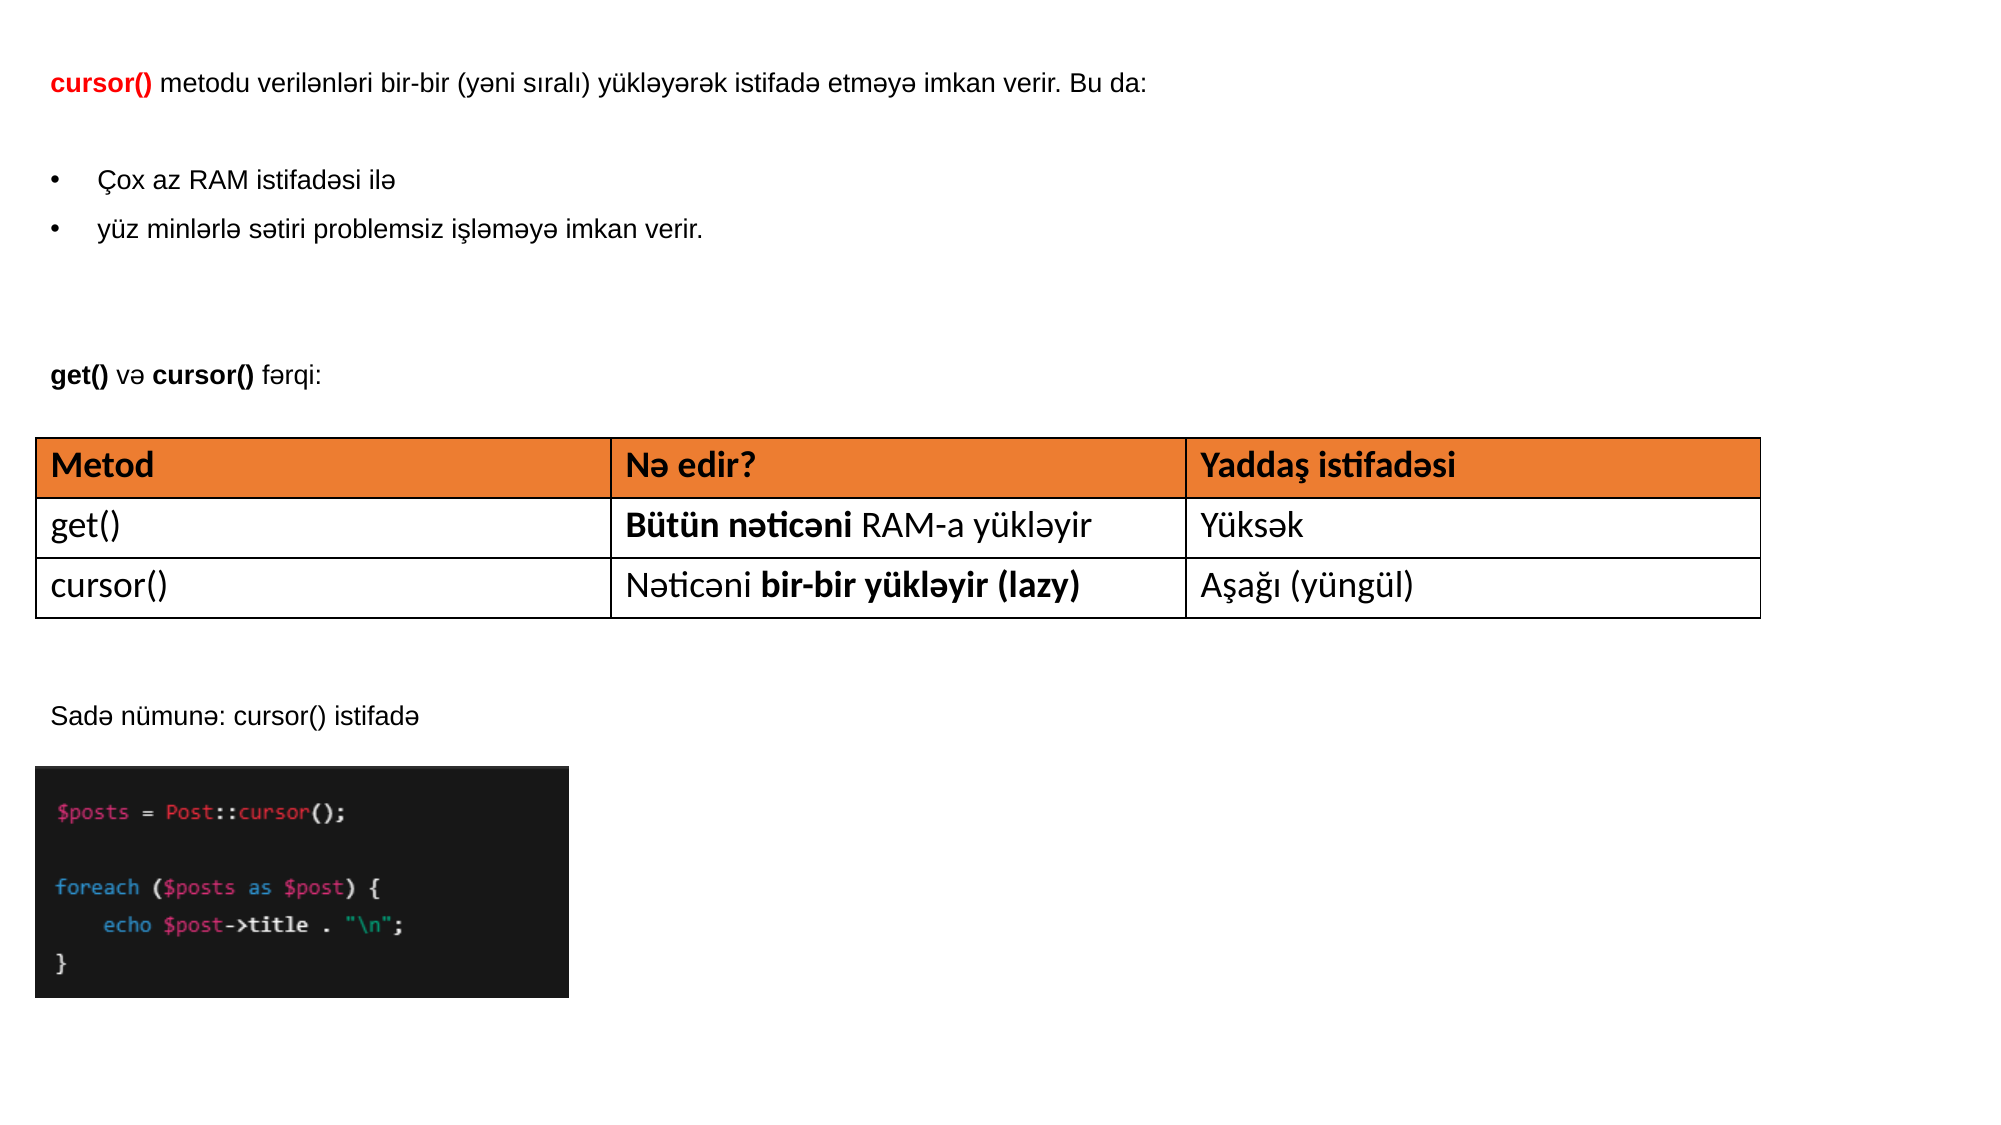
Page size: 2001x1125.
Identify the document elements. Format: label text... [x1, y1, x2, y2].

table_cell Aşağı (yüngül) [1187, 559, 1760, 617]
text_box cursor() metodu verilənləri bir-bir (yəni sıralı) yükləyərək istifadə etməyə imkan verir. Bu da: Çox az RAM istifadəsi ilə yüz minlərlə sətiri problemsiz işləməyə imkan verir. get() və cursor() fərqi: Sadə nümunə: cursor() istifadə [35, 41, 1965, 739]
table_cell cursor() [37, 559, 610, 617]
picture [35, 766, 569, 998]
table_cell Yüksək [1187, 499, 1760, 557]
table_cell Nəticəni bir-bir yükləyir (lazy) [612, 559, 1185, 617]
table_cell Bütün nəticəni RAM-a yükləyir [612, 499, 1185, 557]
table_header Yaddaş istifadəsi [1187, 439, 1760, 497]
table_cell get() [37, 499, 610, 557]
table_header Metod [37, 439, 610, 497]
table_header Nə edir? [612, 439, 1185, 497]
